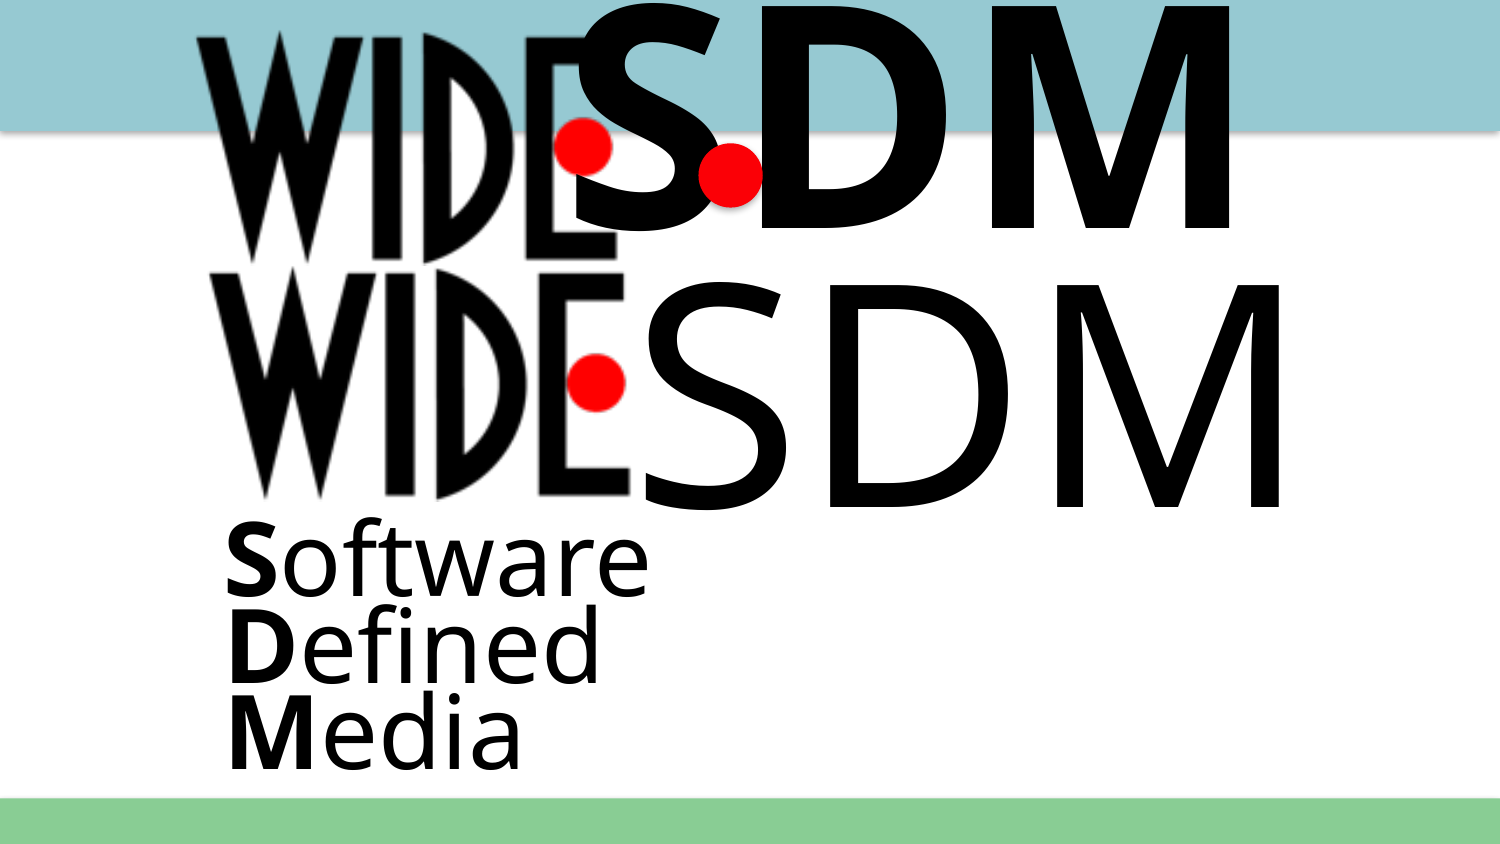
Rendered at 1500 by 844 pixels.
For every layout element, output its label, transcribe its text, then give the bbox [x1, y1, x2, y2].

picture [174, 29, 679, 502]
text_box SDM [615, 290, 1325, 567]
text_box SDM [548, 12, 1273, 289]
text_box Software Defined Media [208, 519, 667, 795]
text_box [697, 142, 764, 209]
